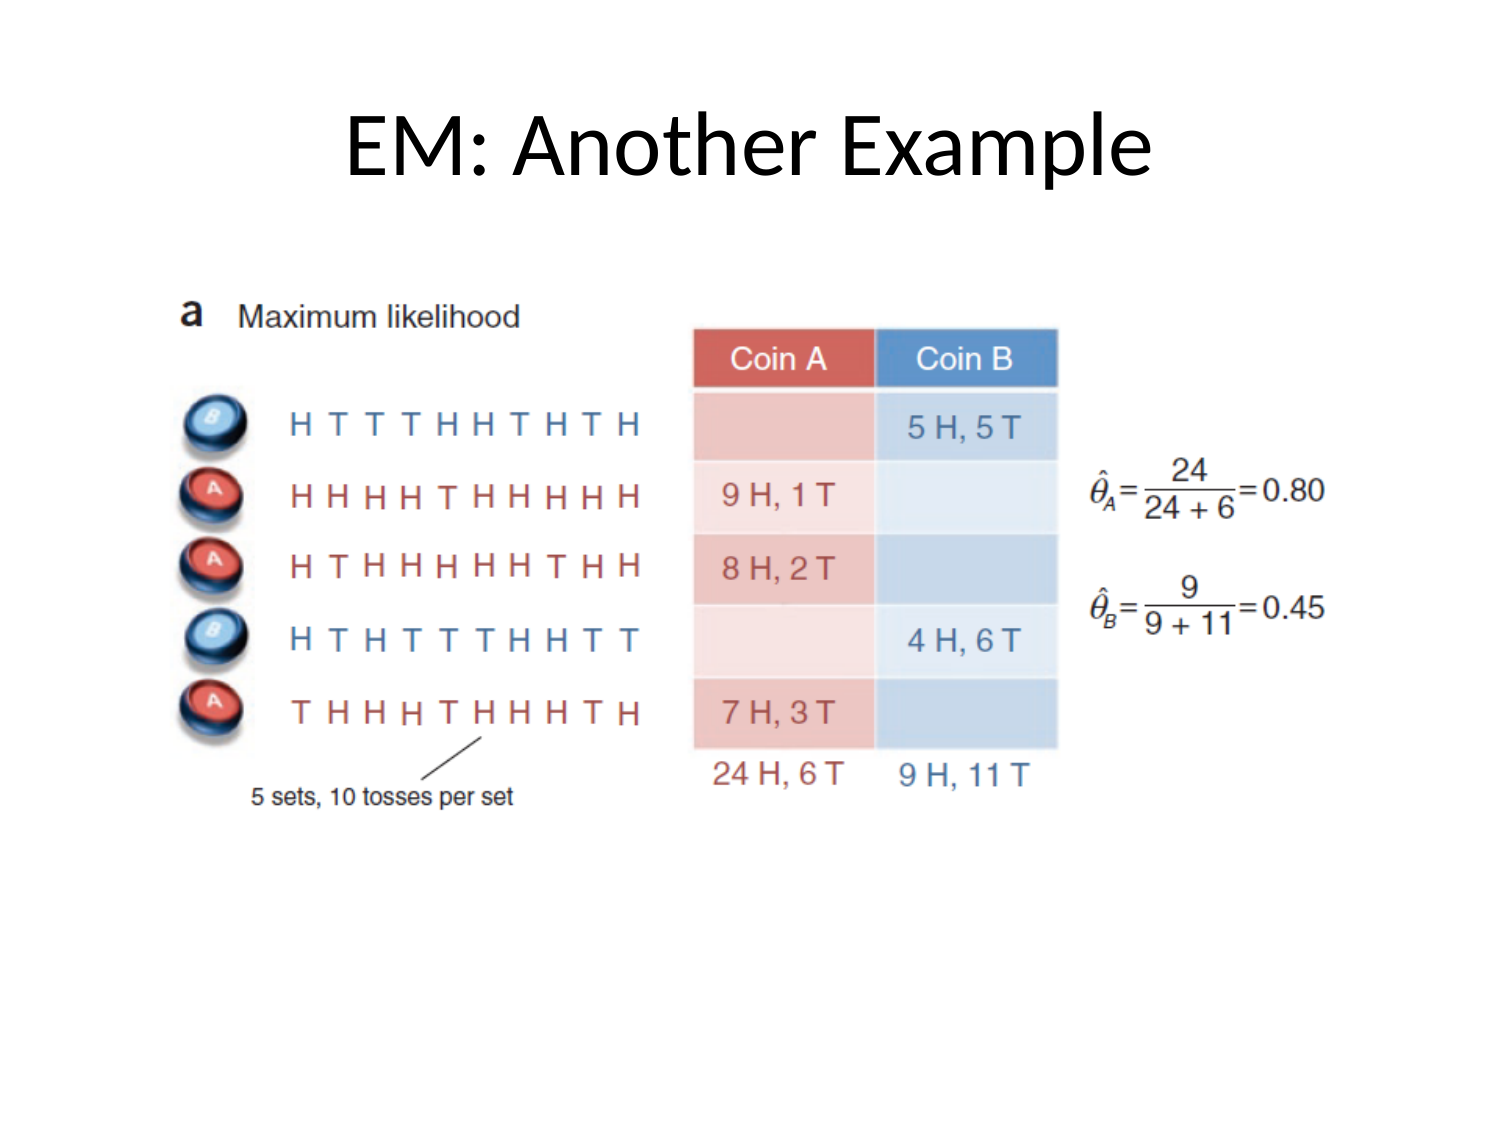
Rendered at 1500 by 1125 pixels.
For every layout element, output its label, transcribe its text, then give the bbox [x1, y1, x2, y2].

picture [158, 281, 1342, 844]
title EM: Another Example [75, 45, 1425, 233]
